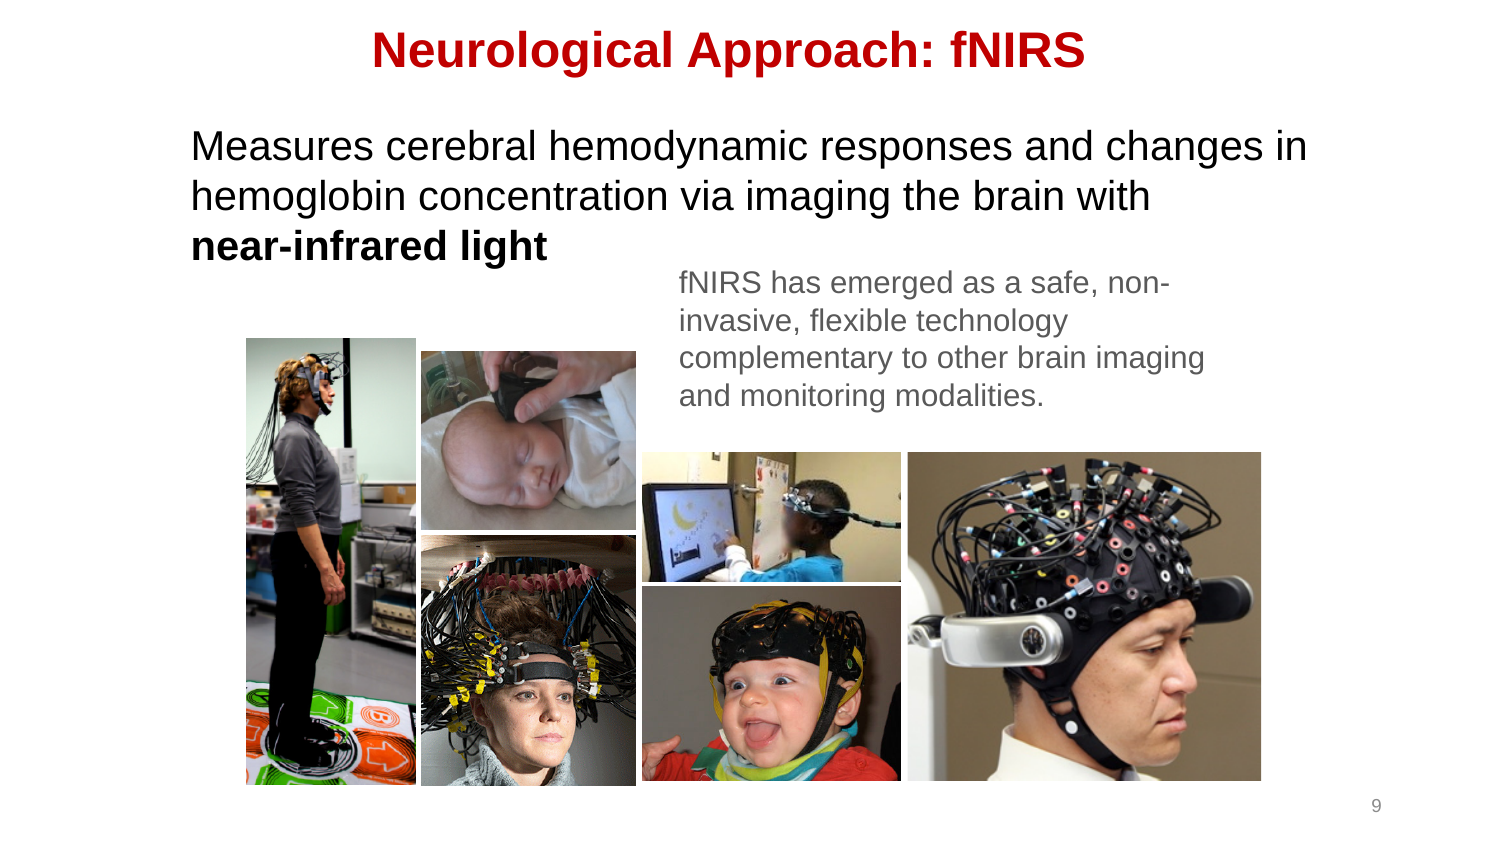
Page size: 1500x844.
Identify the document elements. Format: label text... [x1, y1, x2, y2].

picture [421, 535, 636, 786]
text_box fNIRS has emerged as a safe, non-invasive, flexible technology complementary to other brain imaging and monitoring modalities. [664, 255, 1249, 420]
picture [421, 351, 636, 530]
text_box Measures cerebral hemodynamic responses and changes in hemoglobin concentration via imaging the brain with near-infrared light [175, 126, 1417, 277]
slide_number 9 [1059, 782, 1397, 827]
picture [246, 338, 416, 785]
picture [642, 586, 901, 781]
picture [907, 452, 1262, 781]
picture [642, 451, 901, 582]
text_box Neurological Approach: fNIRS [0, 9, 1500, 126]
